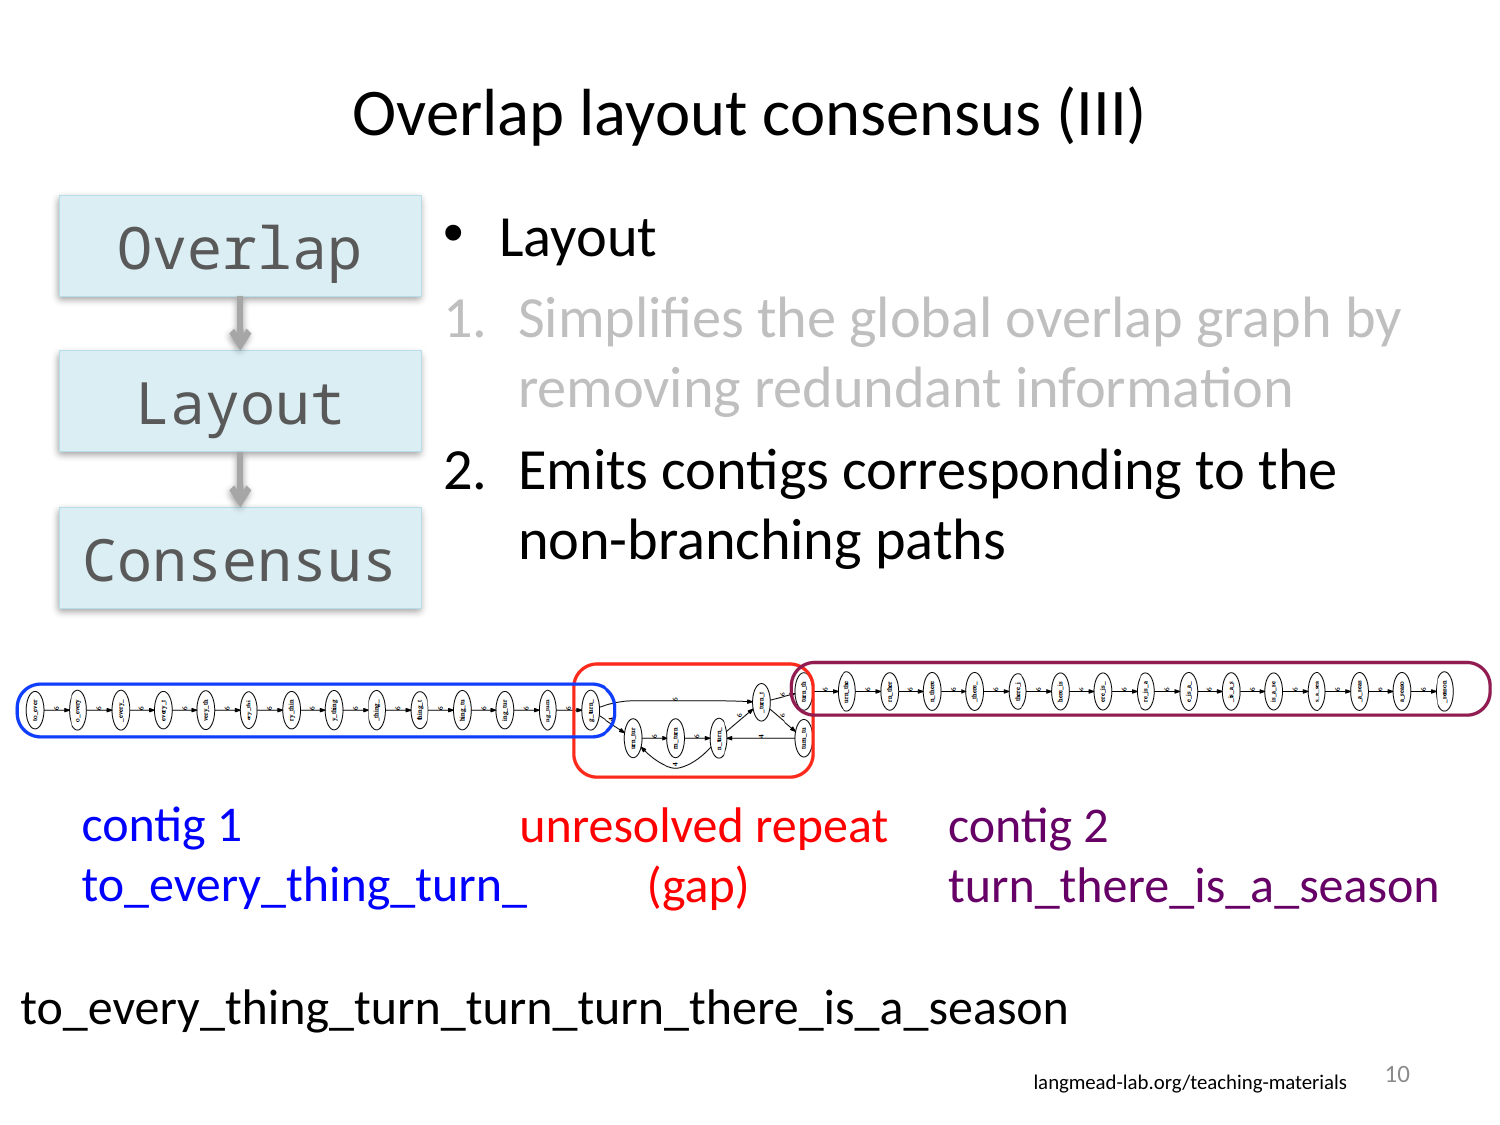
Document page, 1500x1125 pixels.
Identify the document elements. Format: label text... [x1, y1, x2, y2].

text_box langmead-lab.org/teaching-materials [1018, 1061, 1074, 1102]
text_box Consensus [59, 507, 422, 609]
picture [12, 646, 1498, 785]
title Overlap layout consensus (III) [75, 45, 1425, 172]
slide_number 10 [1074, 1042, 1425, 1103]
list Layout Simplifies the global overlap graph by removing redundant information Emits contigs corresponding to the non-branching paths [428, 190, 1441, 601]
text_box contig 1 to_every_thing_turn_ [66, 794, 504, 920]
text_box Overlap [59, 195, 422, 297]
text_box to_every_thing_turn_turn_turn_there_is_a_season [5, 966, 1085, 1042]
text_box Layout [59, 350, 422, 452]
text_box unresolved repeat (gap) [504, 794, 904, 920]
text_box contig 2 turn_there_is_a_season [933, 794, 1456, 920]
